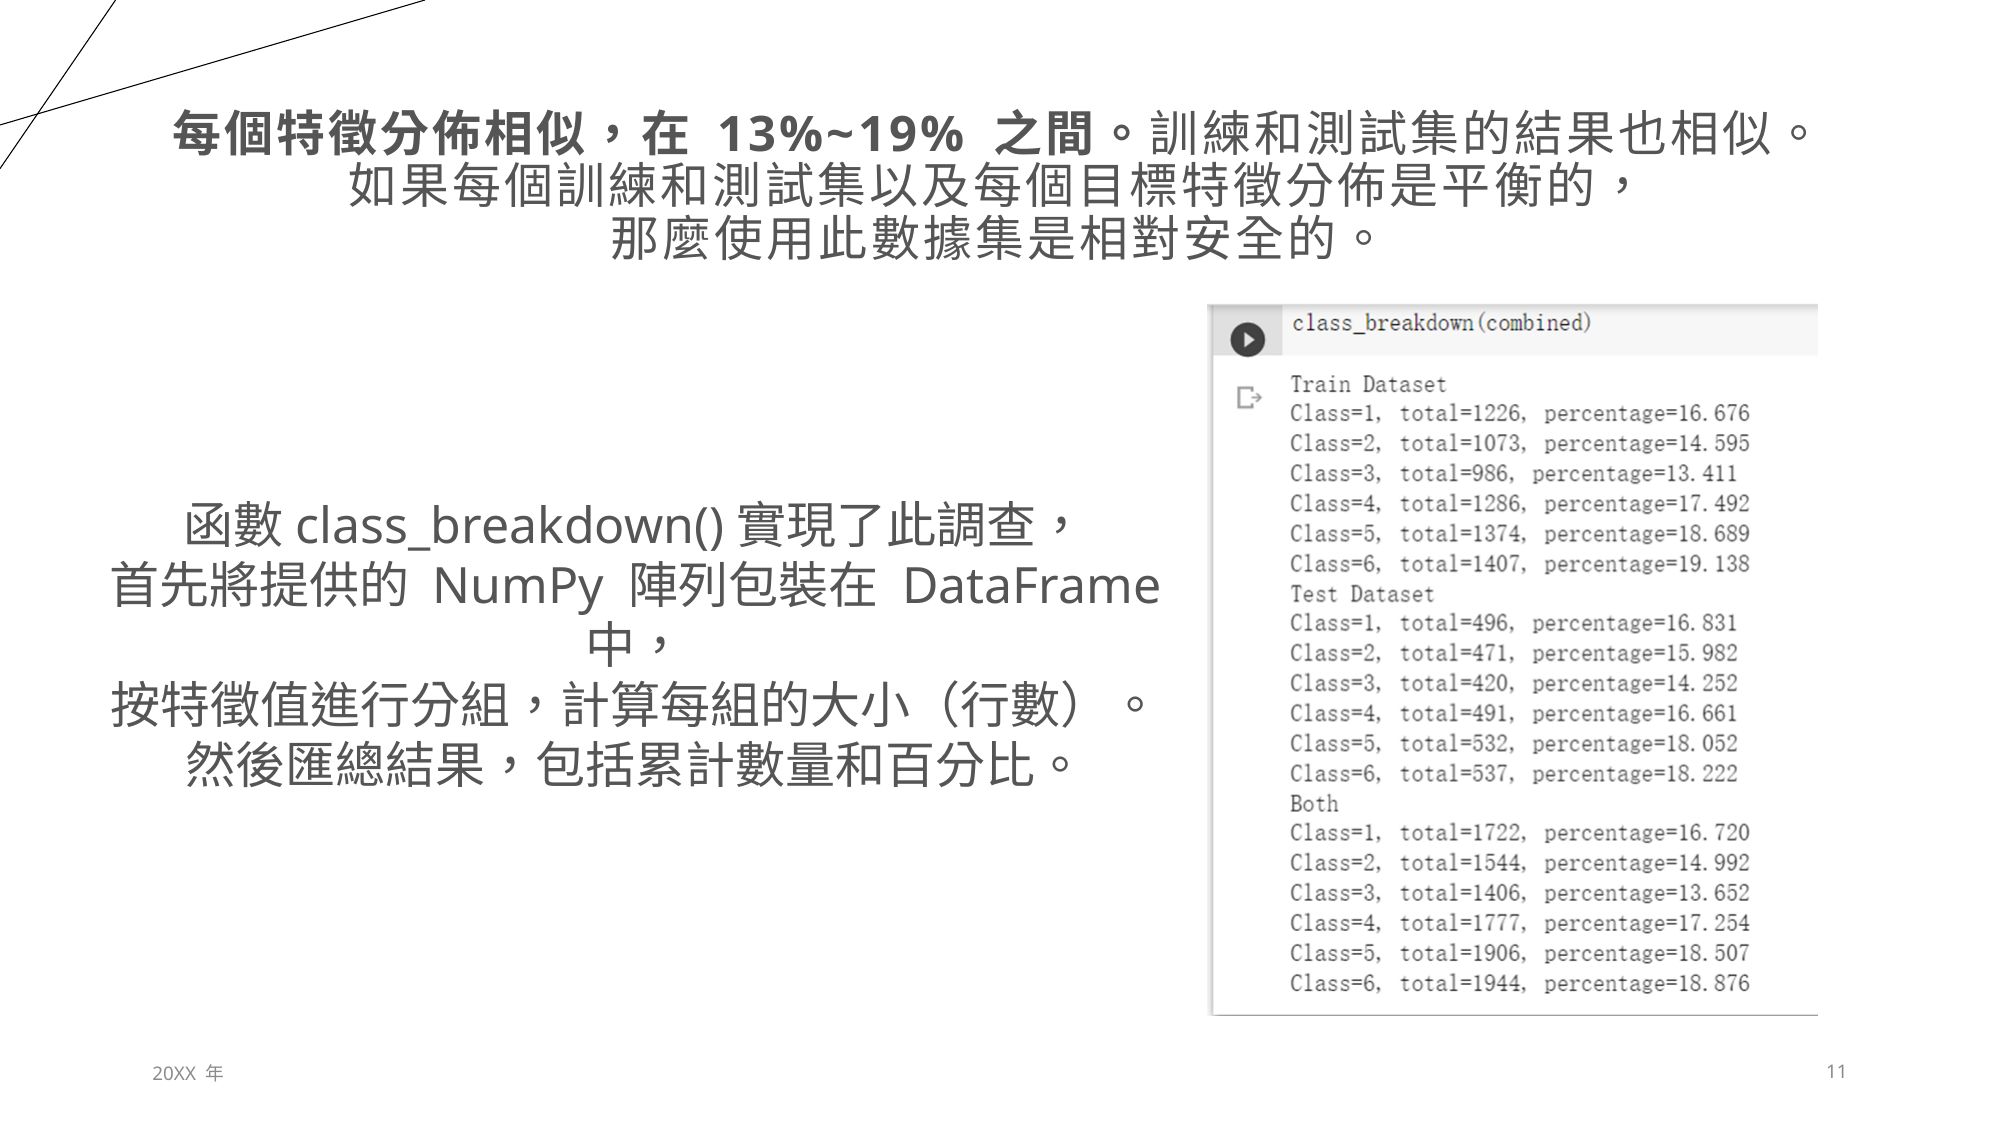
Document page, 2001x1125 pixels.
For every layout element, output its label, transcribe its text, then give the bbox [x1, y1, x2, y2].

picture [1207, 303, 1818, 1017]
slide_number 20XX 年 [137, 1042, 588, 1103]
slide_number 11 [1412, 1042, 1863, 1103]
text_box 函數class_breakdown()實現了此調查， 首先將提供的 NumPy 陣列包裝在 DataFrame 中， 按特徵值進行分組，計算每組的大小（行數）。 然後匯總結果，包括累計數量和百分比。 [63, 486, 1207, 802]
title 每個特徵分佈相似，在 13%~19% 之間。訓練和測試集的結果也相似。 如果每個訓練和測試集以及每個目標特徵分佈是平衡的， 那麼使用此數據集是相對安全的。 [137, 79, 1863, 297]
